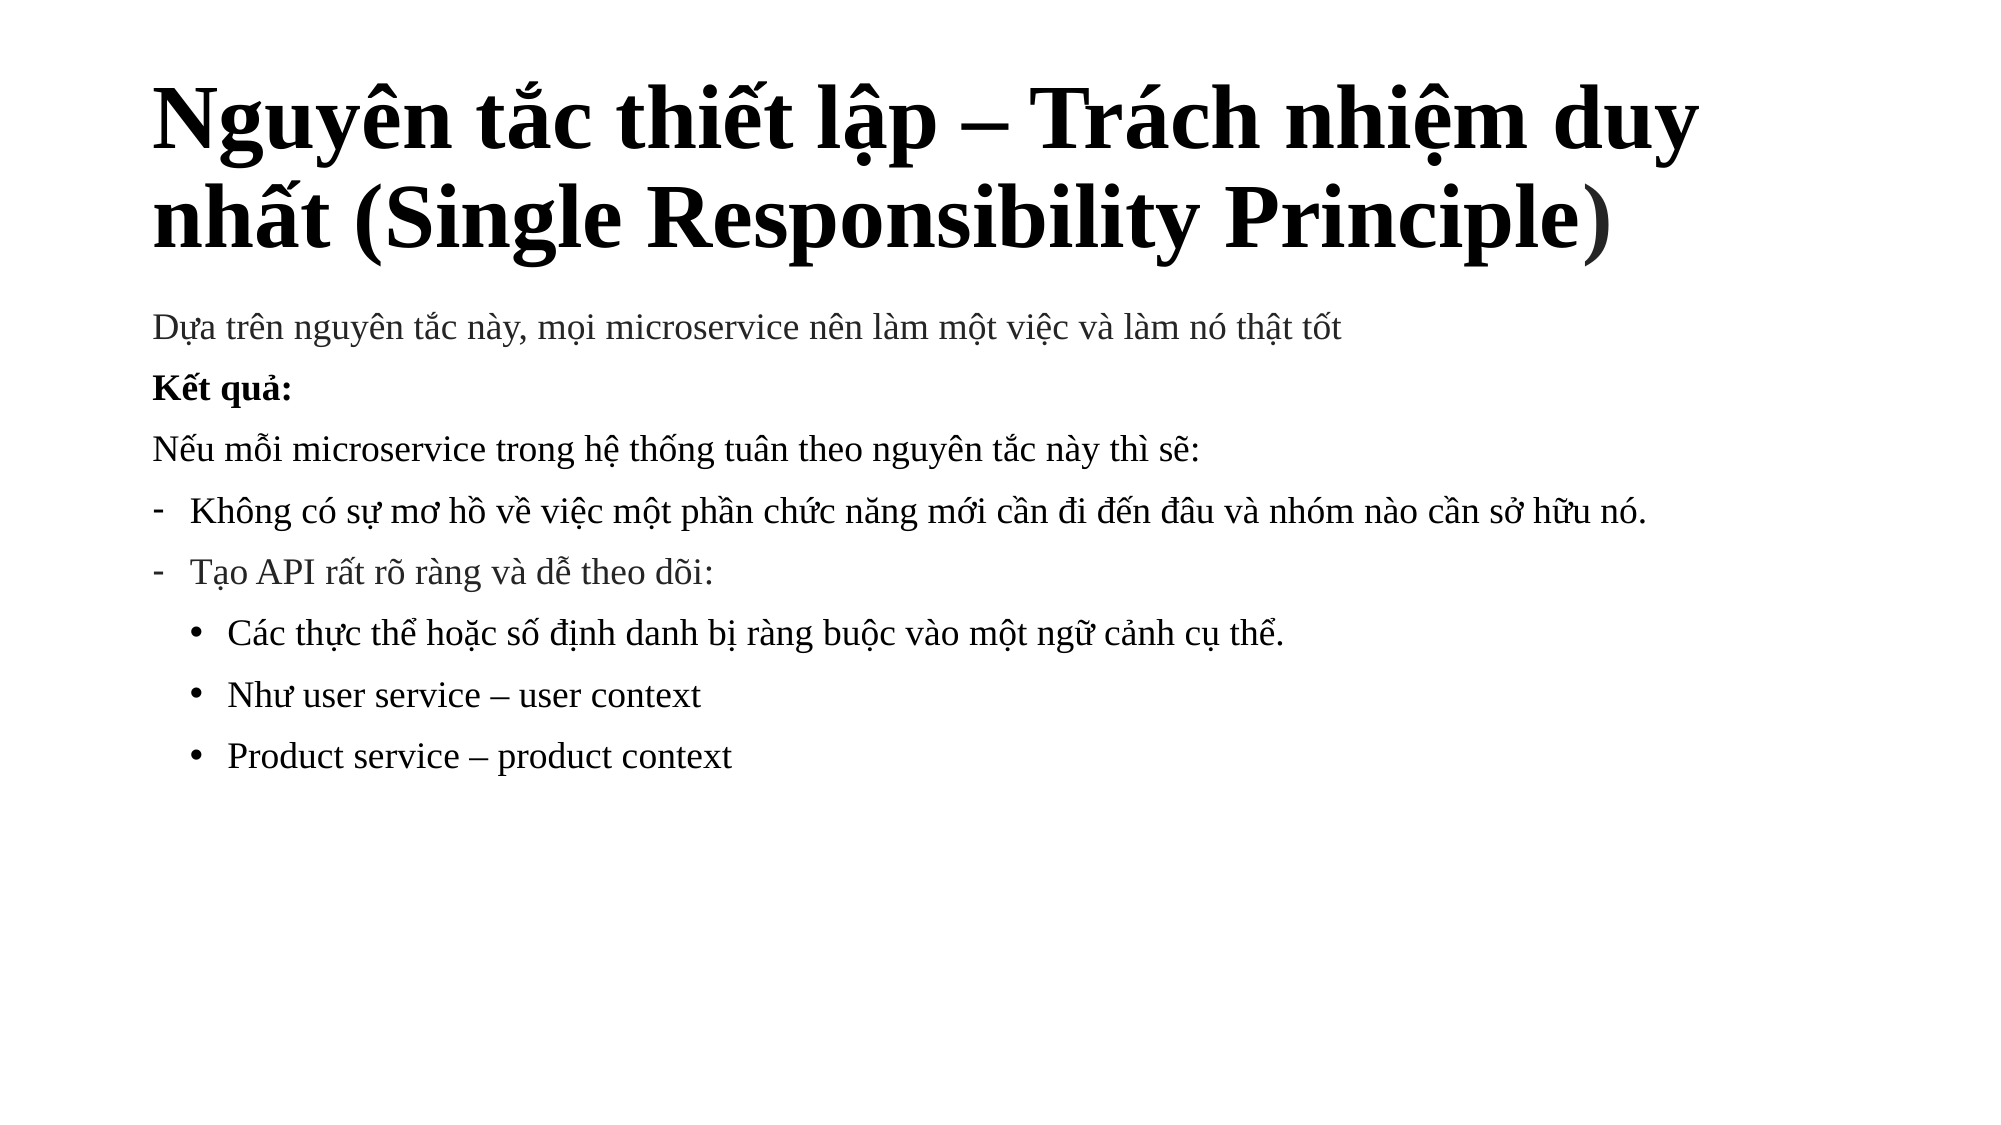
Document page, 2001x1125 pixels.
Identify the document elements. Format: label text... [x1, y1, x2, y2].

list Dựa trên nguyên tắc này, mọi microservice nên làm một việc và làm nó thật tốt Kết quả: Nếu mỗi microservice trong hệ thống tuân theo nguyên tắc này thì sẽ: Không có sự mơ hồ về việc một phần chức năng mới cần đi đến đâu và nhóm nào cần sở hữu nó. Tạo API rất rõ ràng và dễ theo dõi: Các thực thể hoặc số định danh bị ràng buộc vào một ngữ cảnh cụ thể. Như user service – user context Product service – product context [137, 299, 1863, 1014]
title Nguyên tắc thiết lập – Trách nhiệm duy nhất (Single Responsibility Principle) [137, 59, 1863, 278]
